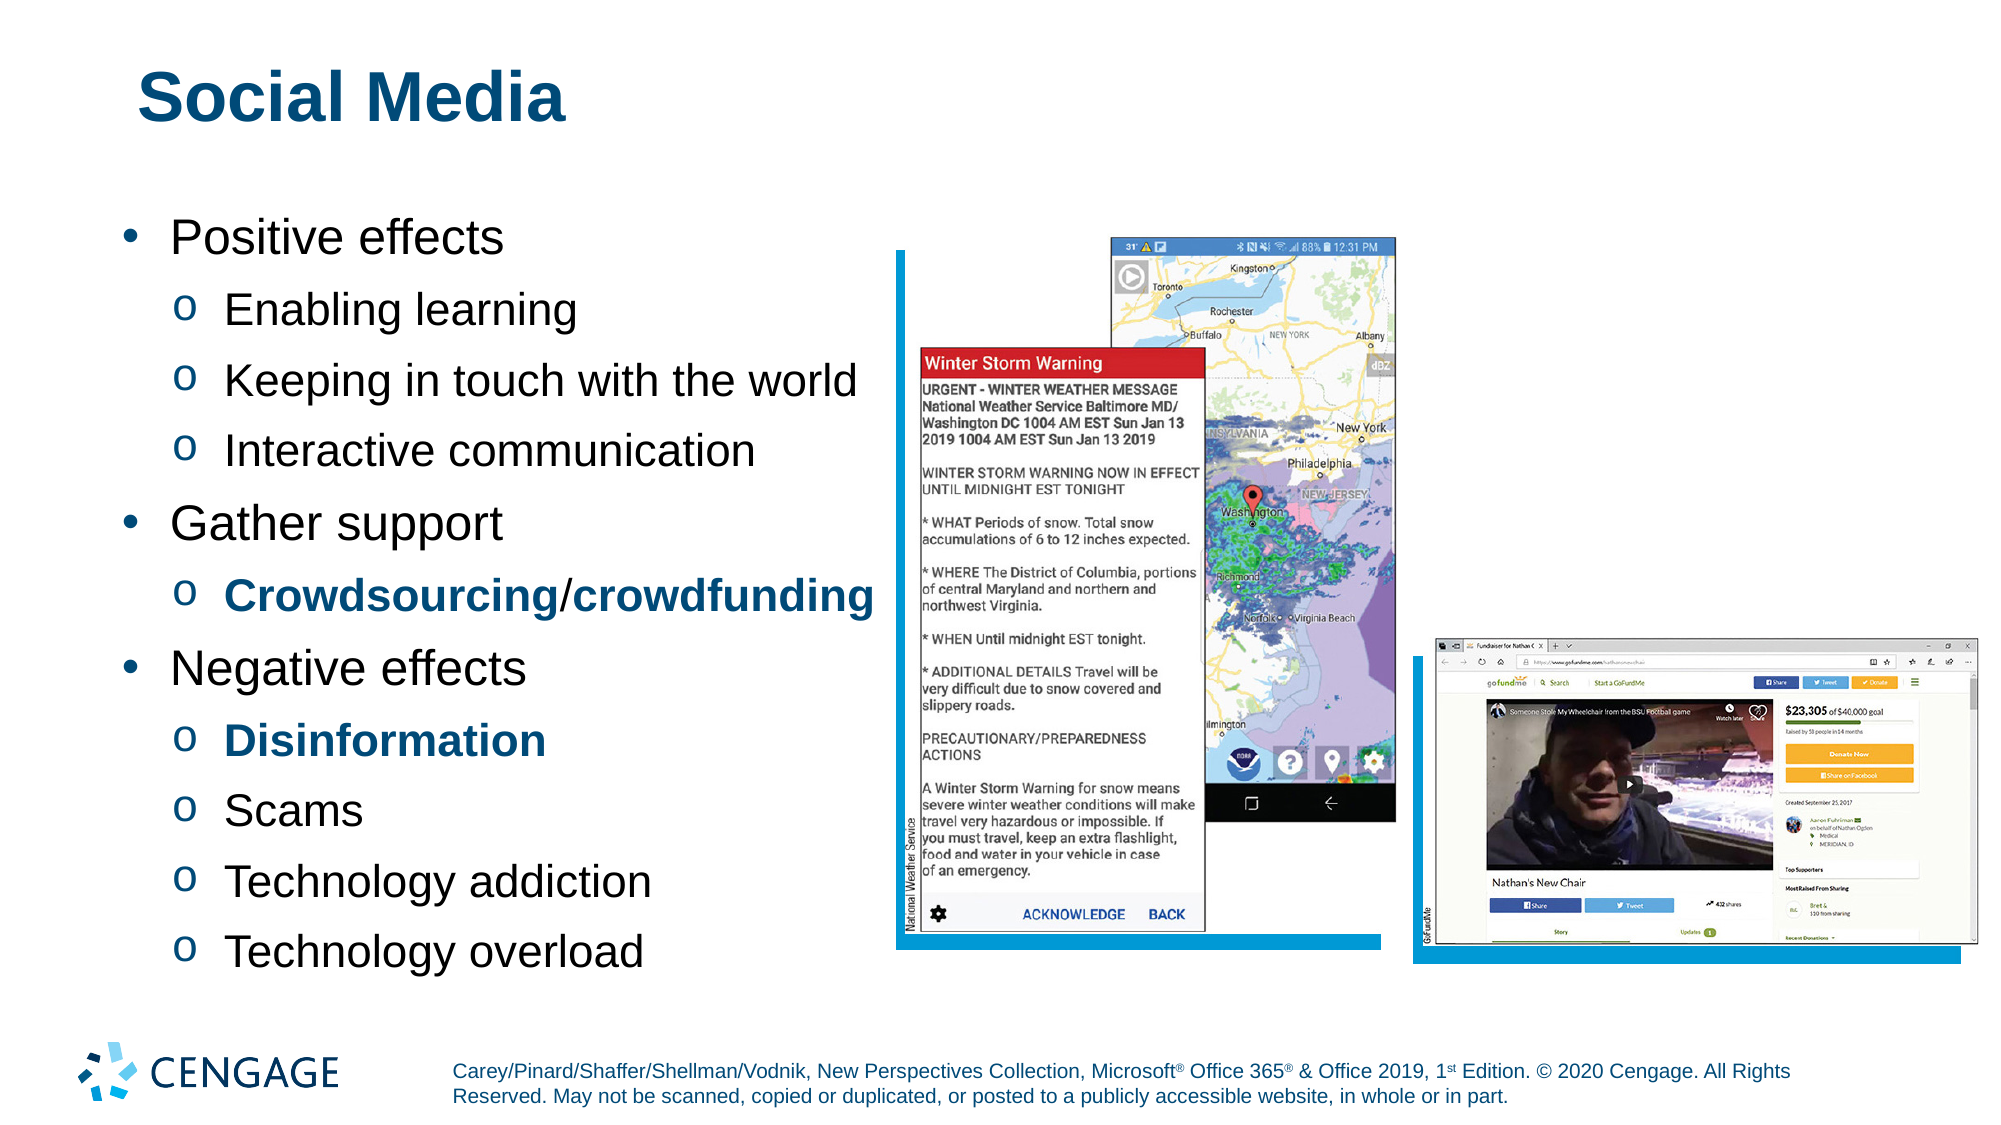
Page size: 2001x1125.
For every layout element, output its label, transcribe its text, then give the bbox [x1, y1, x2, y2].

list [896, 233, 1397, 950]
title Social Media [137, 59, 1863, 171]
list Positive effects Enabling learning Keeping in touch with the world Interactive communication Gather support Crowdsourcing/crowdfunding Negative effects Disinformation Scams Technology addiction Technology overload [121, 211, 897, 1015]
picture [78, 1042, 338, 1101]
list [1413, 637, 1979, 964]
